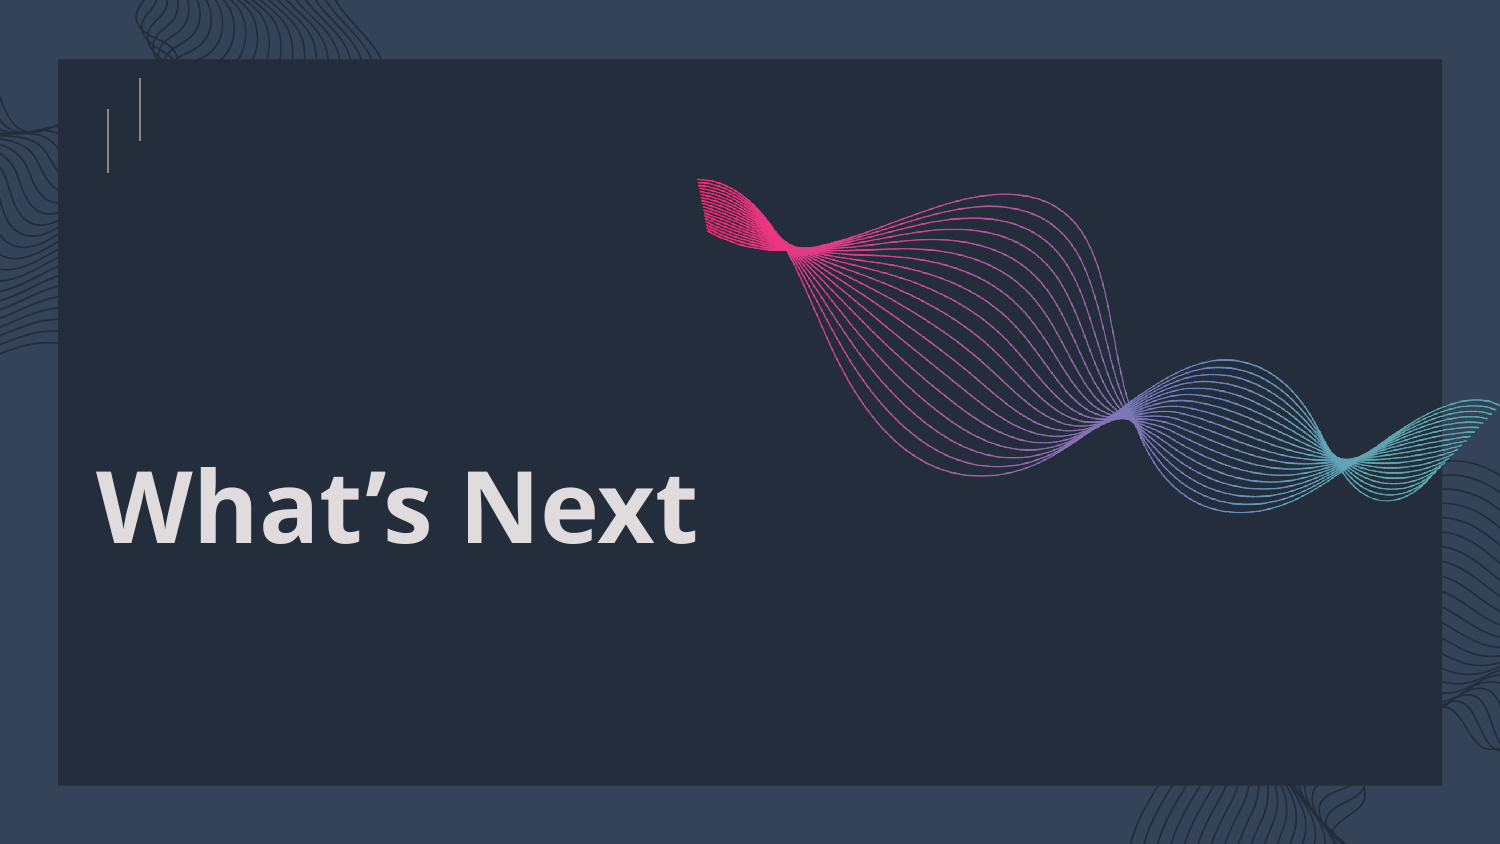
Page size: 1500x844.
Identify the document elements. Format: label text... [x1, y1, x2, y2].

picture [631, 71, 1500, 654]
title What’s Next [51, 421, 1035, 579]
